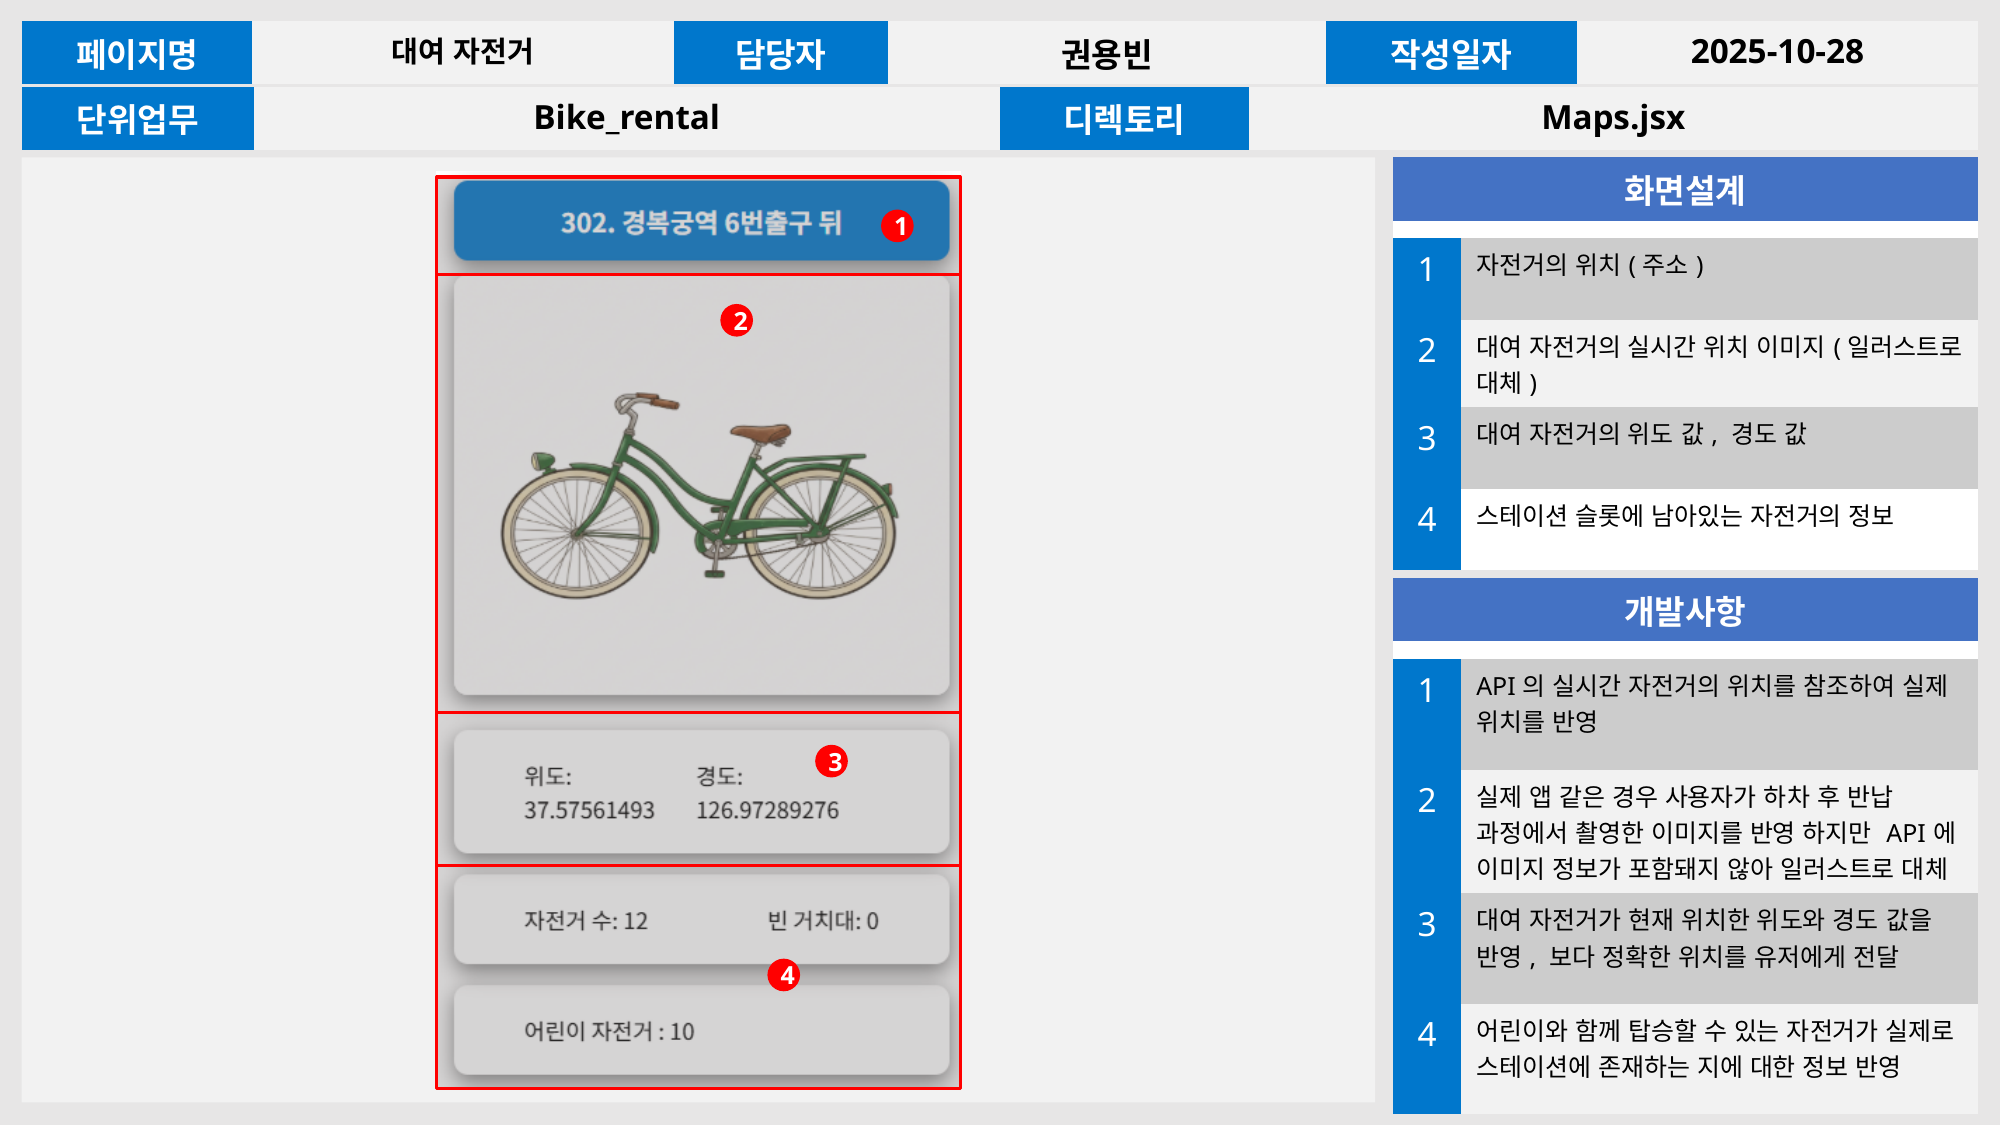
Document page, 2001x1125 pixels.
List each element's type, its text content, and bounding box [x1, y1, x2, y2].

table_cell 실제 앱 같은 경우 사용자가 하차 후 반납 과정에서 촬영한 이미지를 반영 하지만 API에 이미지 정보가 포함돼지 않아 일러스트로 대체 [1461, 770, 1978, 893]
table_cell 자전거의 위치(주소) [1461, 238, 1978, 320]
table_cell 4 [1393, 489, 1461, 570]
table_cell 3 [1393, 407, 1461, 489]
table_cell 3 [1393, 893, 1461, 1004]
table_cell 1 [1393, 238, 1461, 320]
table_cell 대여 자전거의 실시간 위치 이미지(일러스트로 대체) [1461, 320, 1978, 407]
table_header 디렉토리 [1000, 87, 1249, 150]
table_header 담당자 [674, 21, 888, 84]
table_cell [1393, 221, 1978, 238]
table_cell 어린이와 함께 탑승할 수 있는 자전거가 실제로 스테이션에 존재하는 지에 대한 정보 반영 [1461, 1004, 1978, 1114]
table_cell 스테이션 슬롯에 남아있는 자전거의 정보 [1461, 489, 1978, 570]
table_cell [1393, 641, 1978, 659]
table_header 작성일자 [1326, 21, 1577, 84]
picture [436, 171, 961, 1089]
table_cell 2 [1393, 770, 1461, 893]
text_box [0, 0, 2000, 1125]
table_header Bike_rental [254, 87, 1000, 150]
table_header 권용빈 [888, 21, 1326, 84]
table_cell 대여 자전거가 현재 위치한 위도와 경도 값을 반영, 보다 정확한 위치를 유저에게 전달 [1461, 893, 1978, 1004]
table_header 대여 자전거 [252, 21, 674, 84]
table_cell 4 [1393, 1004, 1461, 1114]
table_cell 1 [1393, 659, 1461, 770]
table_cell 2 [1393, 320, 1461, 407]
table_header 화면설계 [1393, 157, 1978, 221]
table_header 2025-10-28 [1577, 21, 1978, 84]
table_cell API의 실시간 자전거의 위치를 참조하여 실제 위치를 반영 [1461, 659, 1978, 770]
table_cell 대여 자전거의 위도 값, 경도 값 [1461, 407, 1978, 489]
table_header Maps.jsx [1249, 87, 1978, 150]
table_header 단위업무 [22, 87, 254, 150]
text_box [21, 157, 1376, 1103]
table_header 페이지명 [22, 21, 252, 84]
table_header 개발사항 [1393, 578, 1978, 641]
